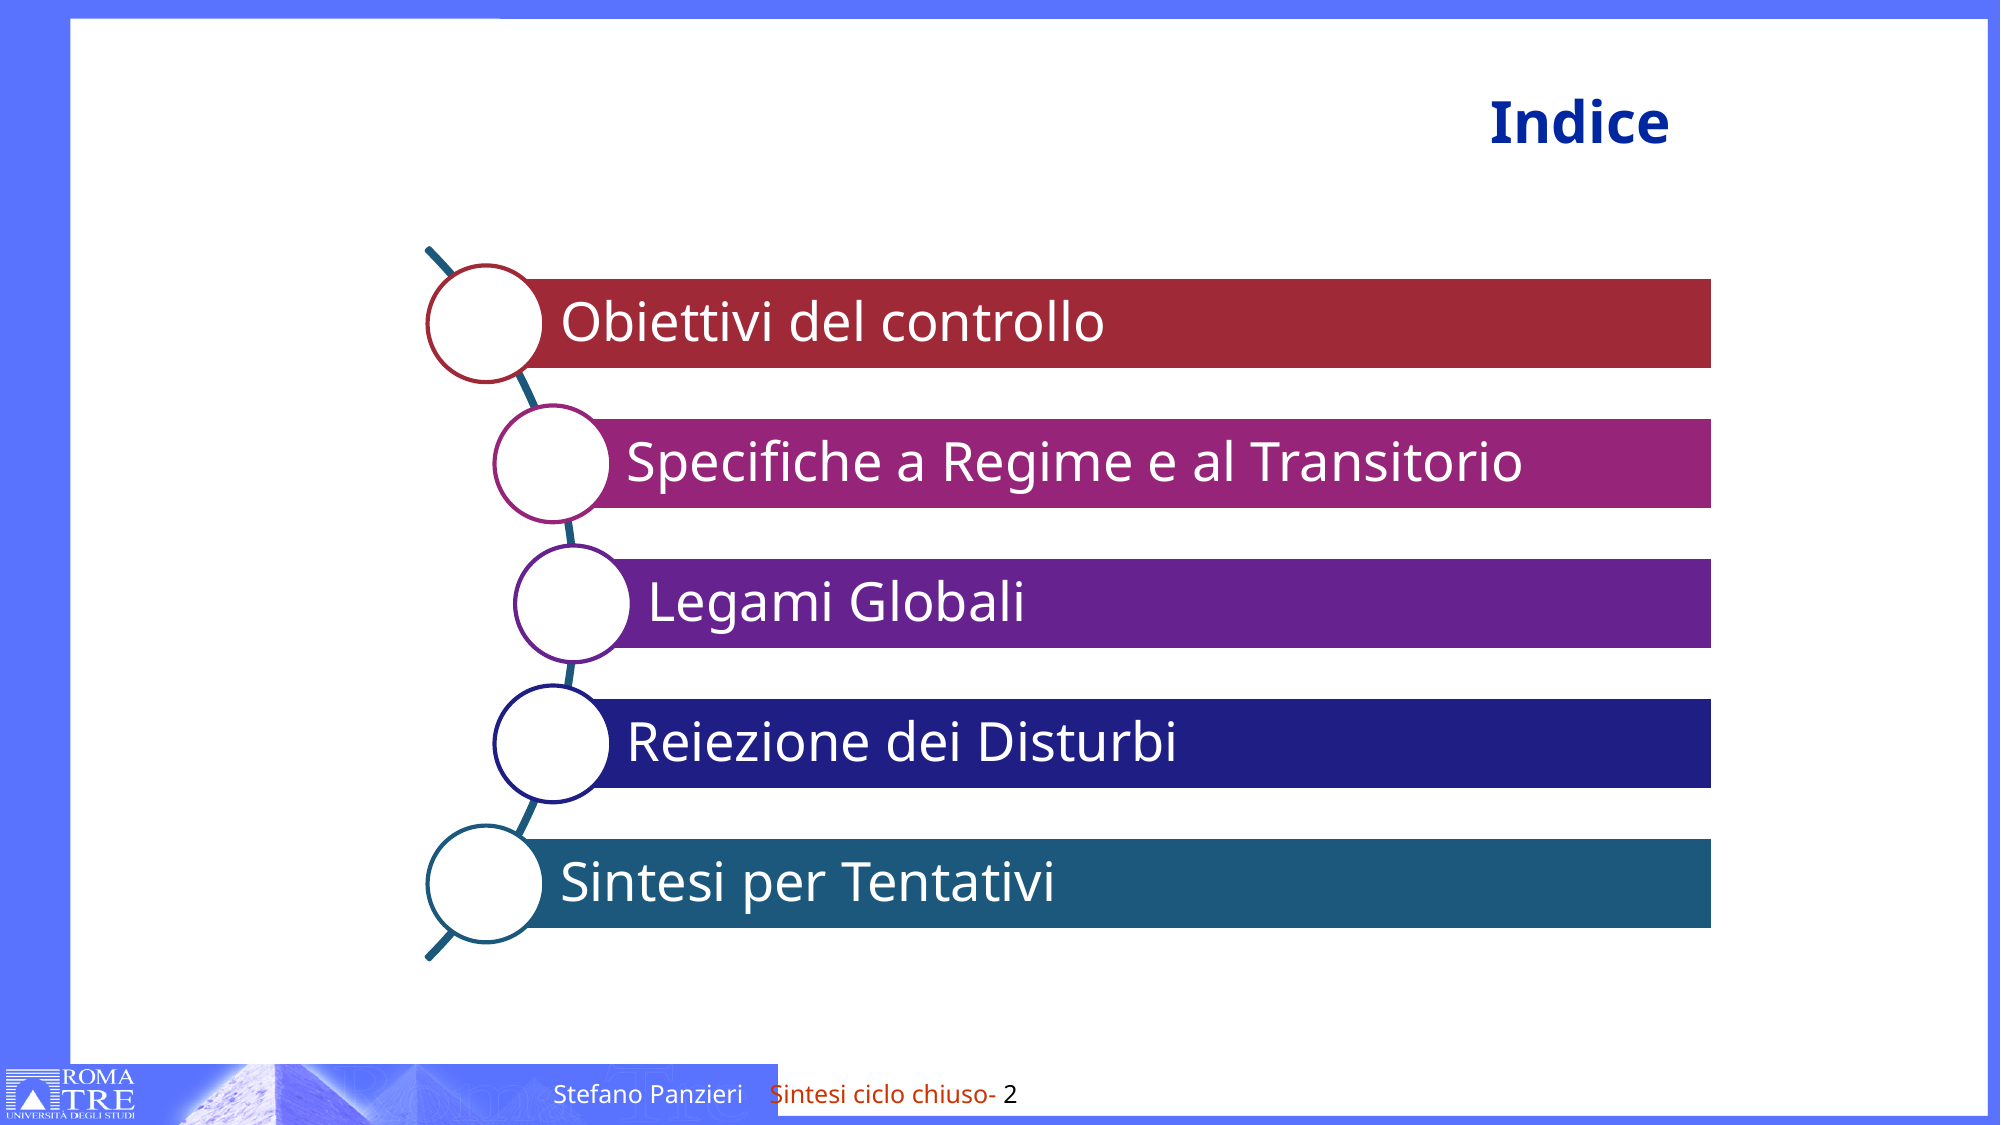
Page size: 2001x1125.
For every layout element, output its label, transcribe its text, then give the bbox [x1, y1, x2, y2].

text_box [415, 230, 1724, 978]
picture [0, 1064, 778, 1125]
title Indice [372, 67, 1681, 153]
